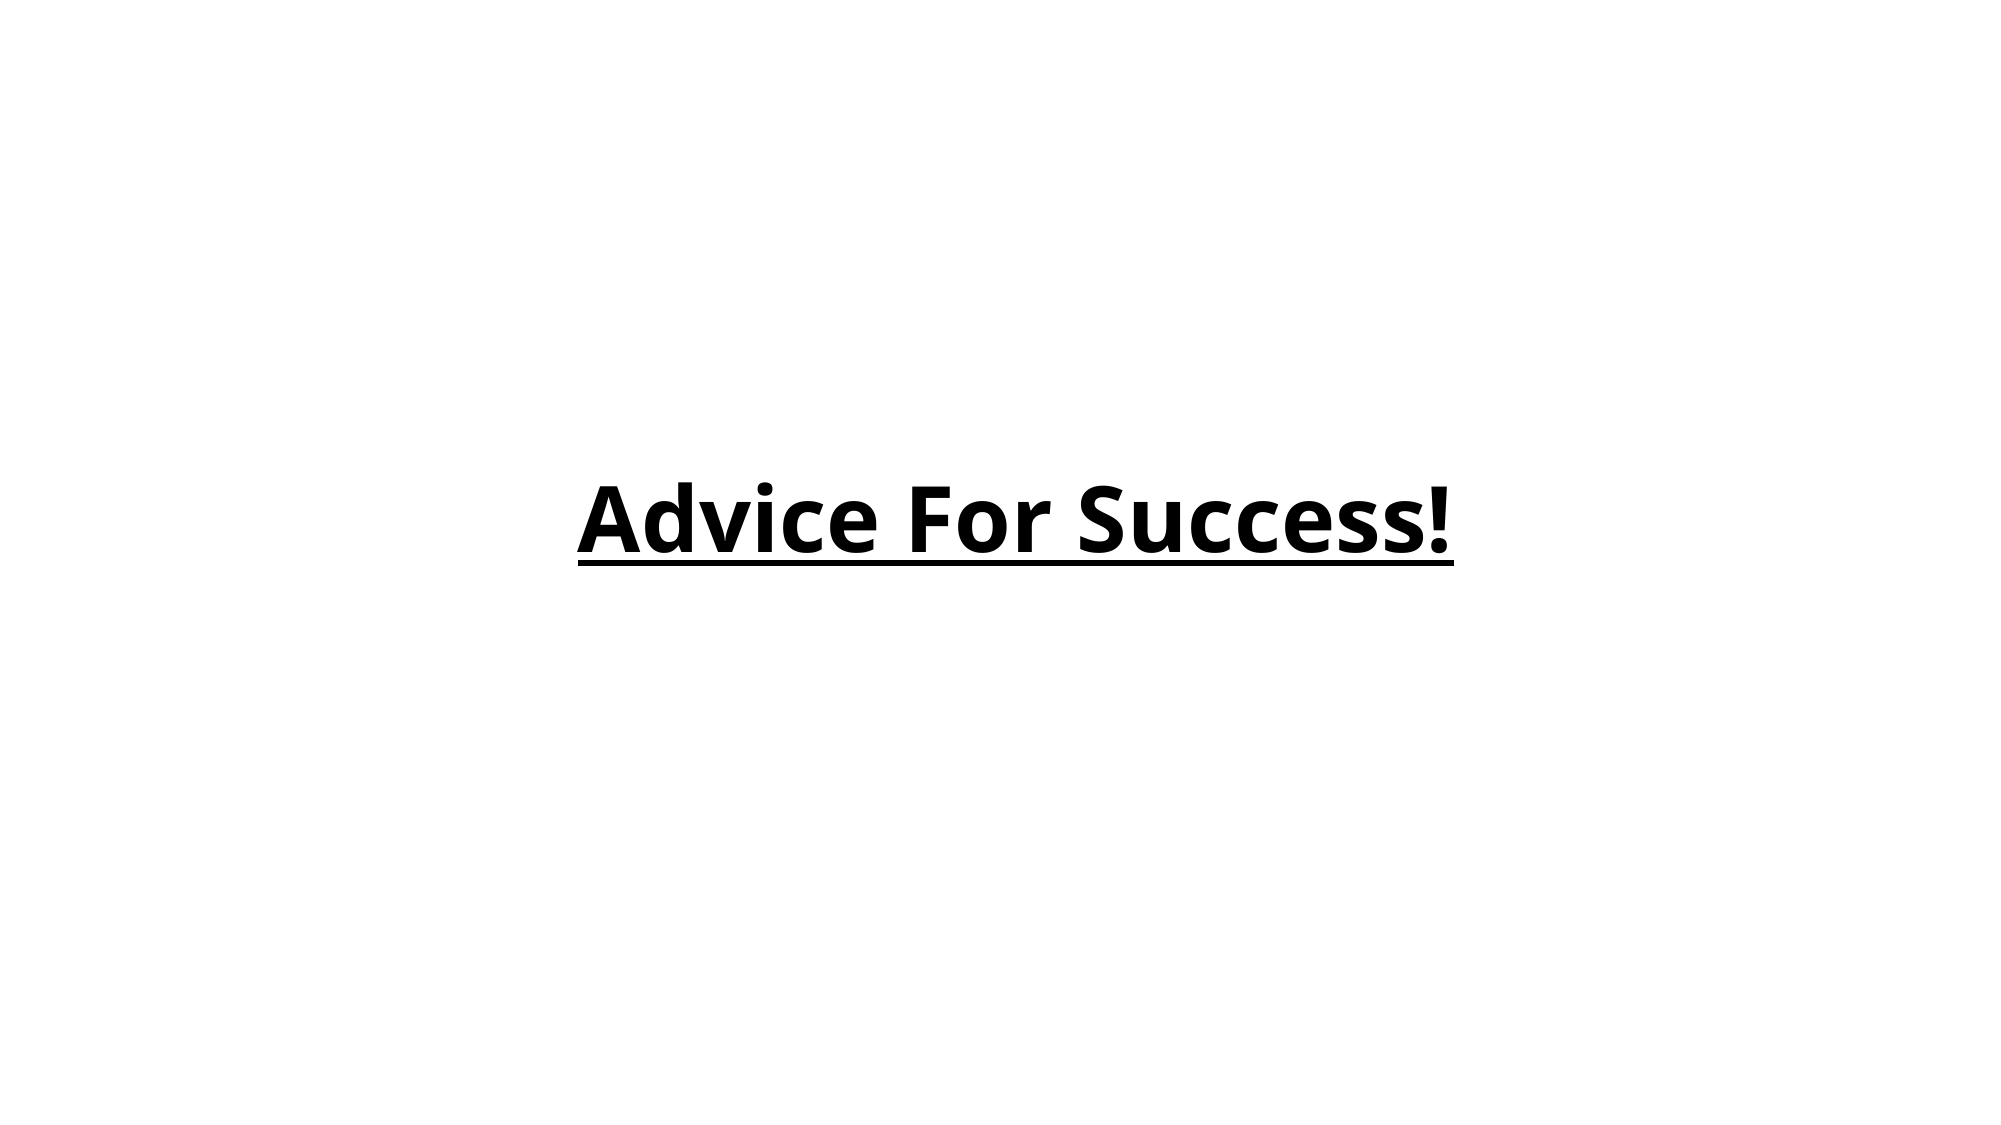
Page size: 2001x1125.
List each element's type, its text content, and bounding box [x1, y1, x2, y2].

title Advice For Success! [153, 414, 1879, 632]
